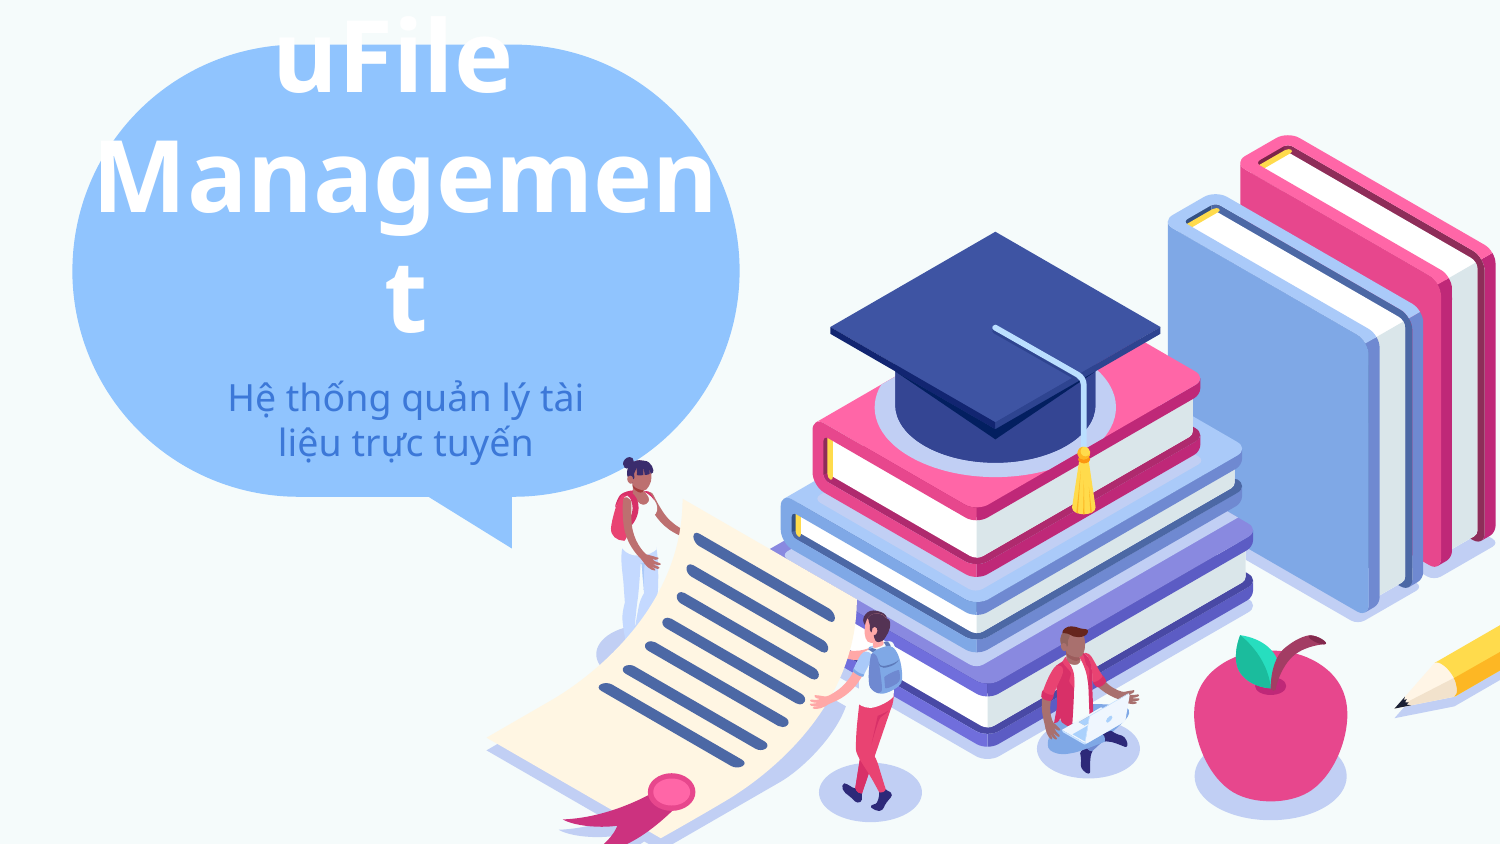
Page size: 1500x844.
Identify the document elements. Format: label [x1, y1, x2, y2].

text_box [486, 134, 1500, 844]
text_box [72, 44, 740, 549]
